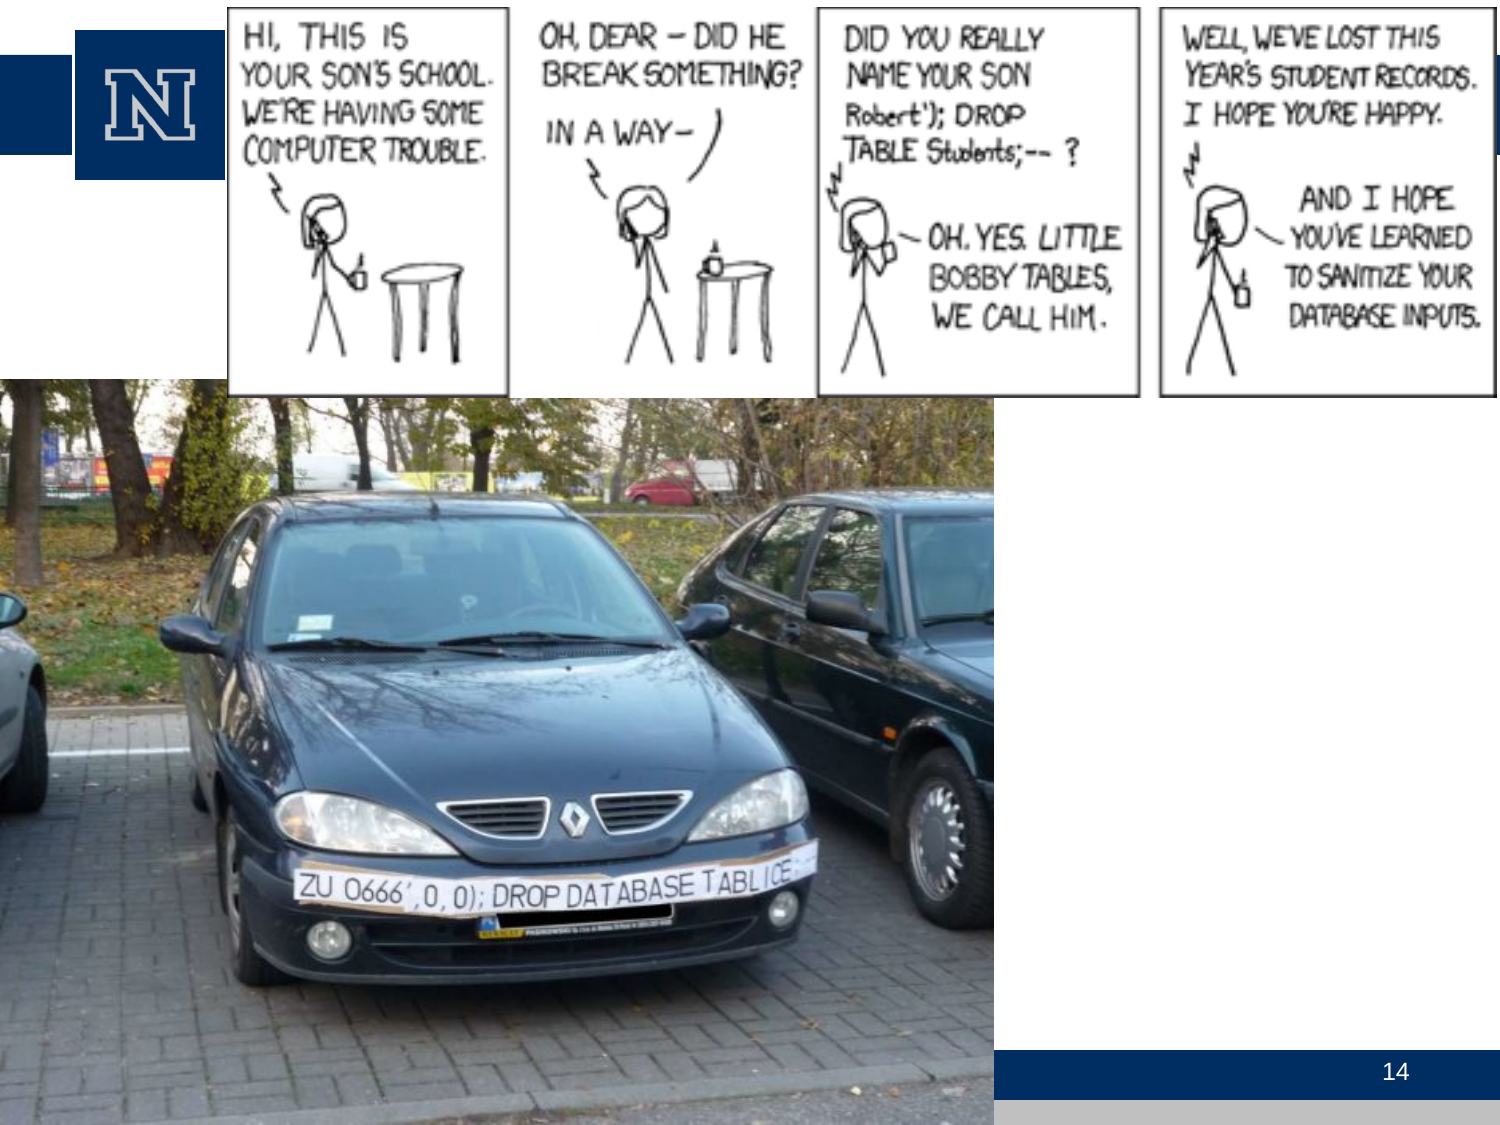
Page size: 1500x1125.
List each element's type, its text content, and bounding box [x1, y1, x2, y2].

slide_number 14 [1074, 1040, 1425, 1100]
picture [75, 30, 225, 180]
picture [0, 6, 1497, 1125]
